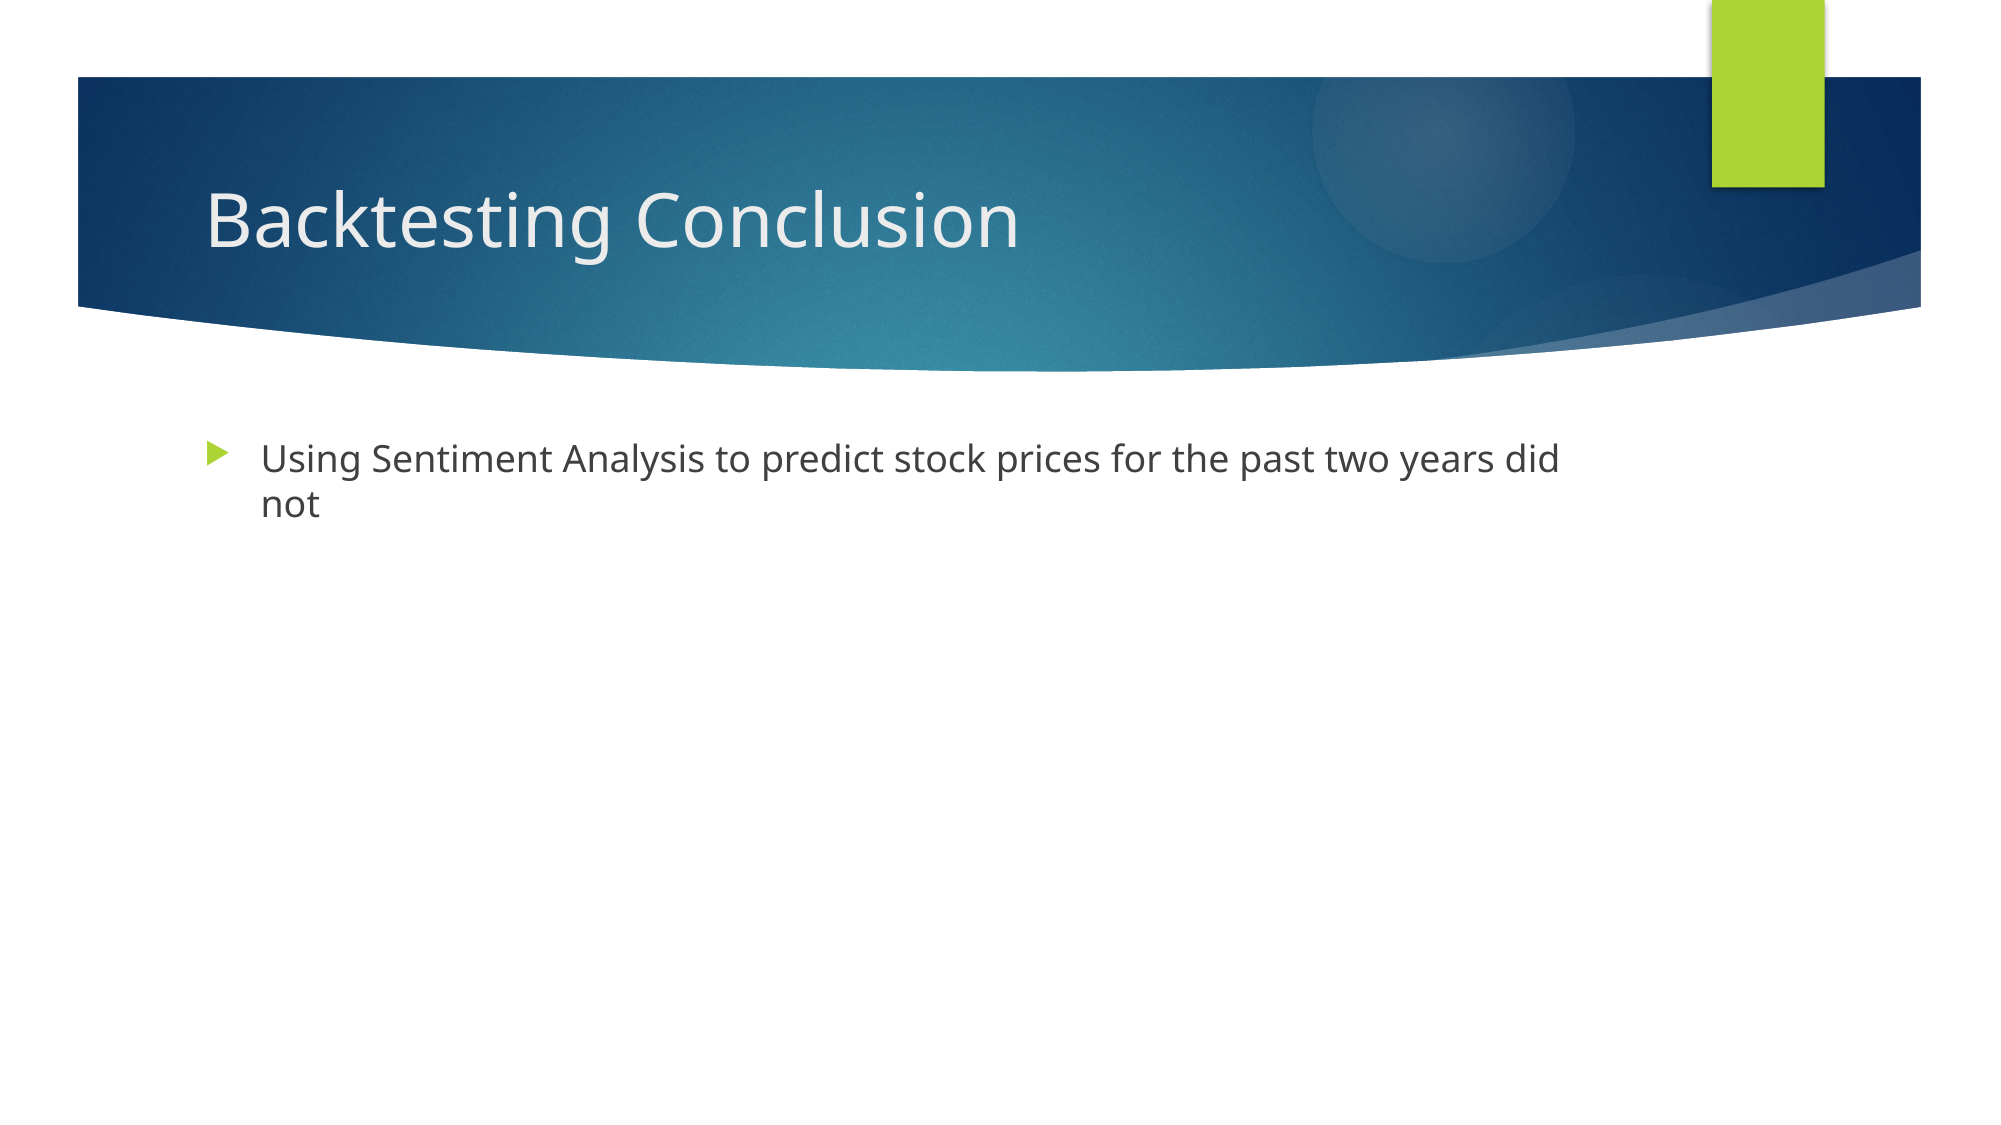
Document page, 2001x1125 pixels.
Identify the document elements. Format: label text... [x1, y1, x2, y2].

list Using Sentiment Analysis to predict stock prices for the past two years did not [189, 427, 1627, 988]
title Backtesting Conclusion [189, 159, 1627, 276]
